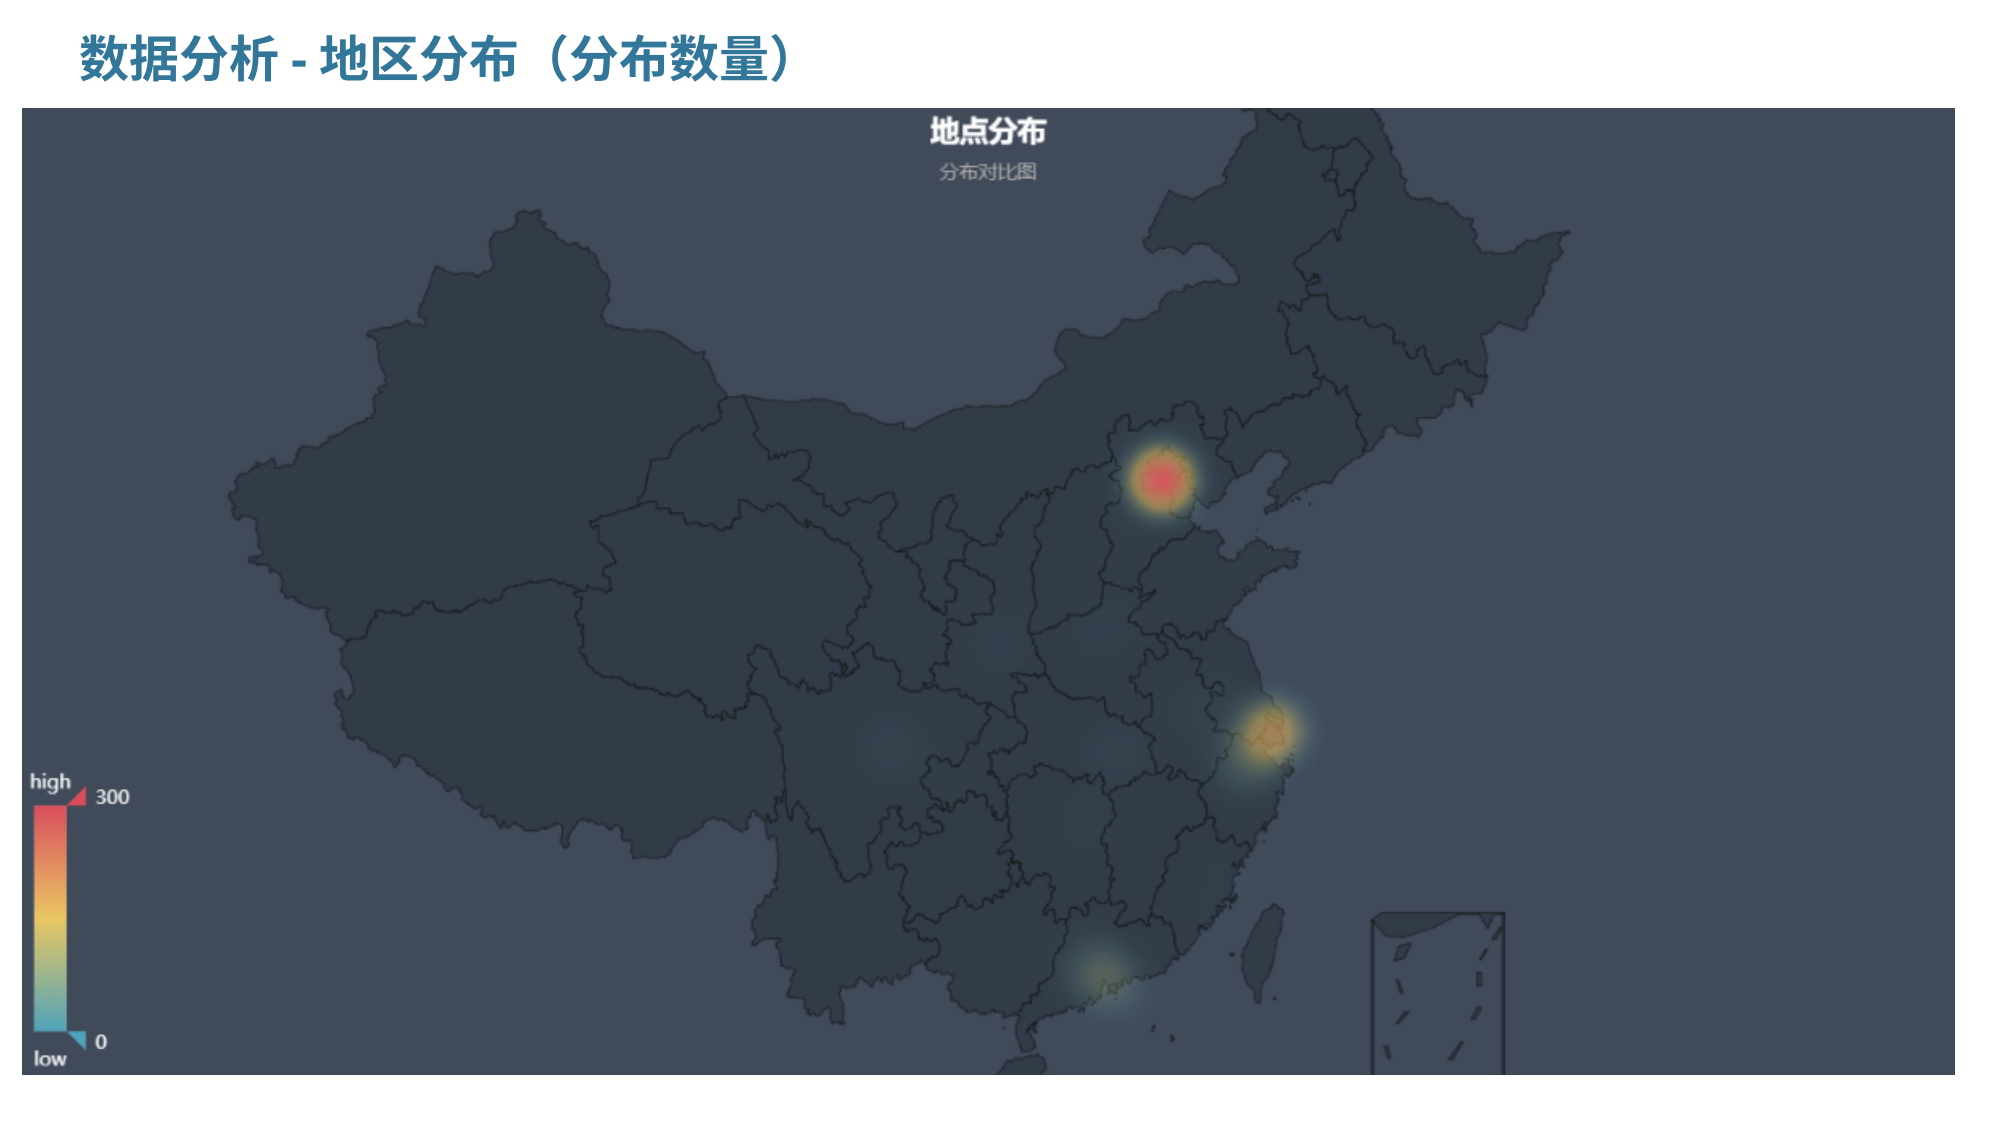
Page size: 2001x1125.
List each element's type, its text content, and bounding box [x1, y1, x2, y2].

picture [22, 108, 1955, 1075]
text_box 数据分析-地区分布（分布数量） [65, 19, 870, 95]
